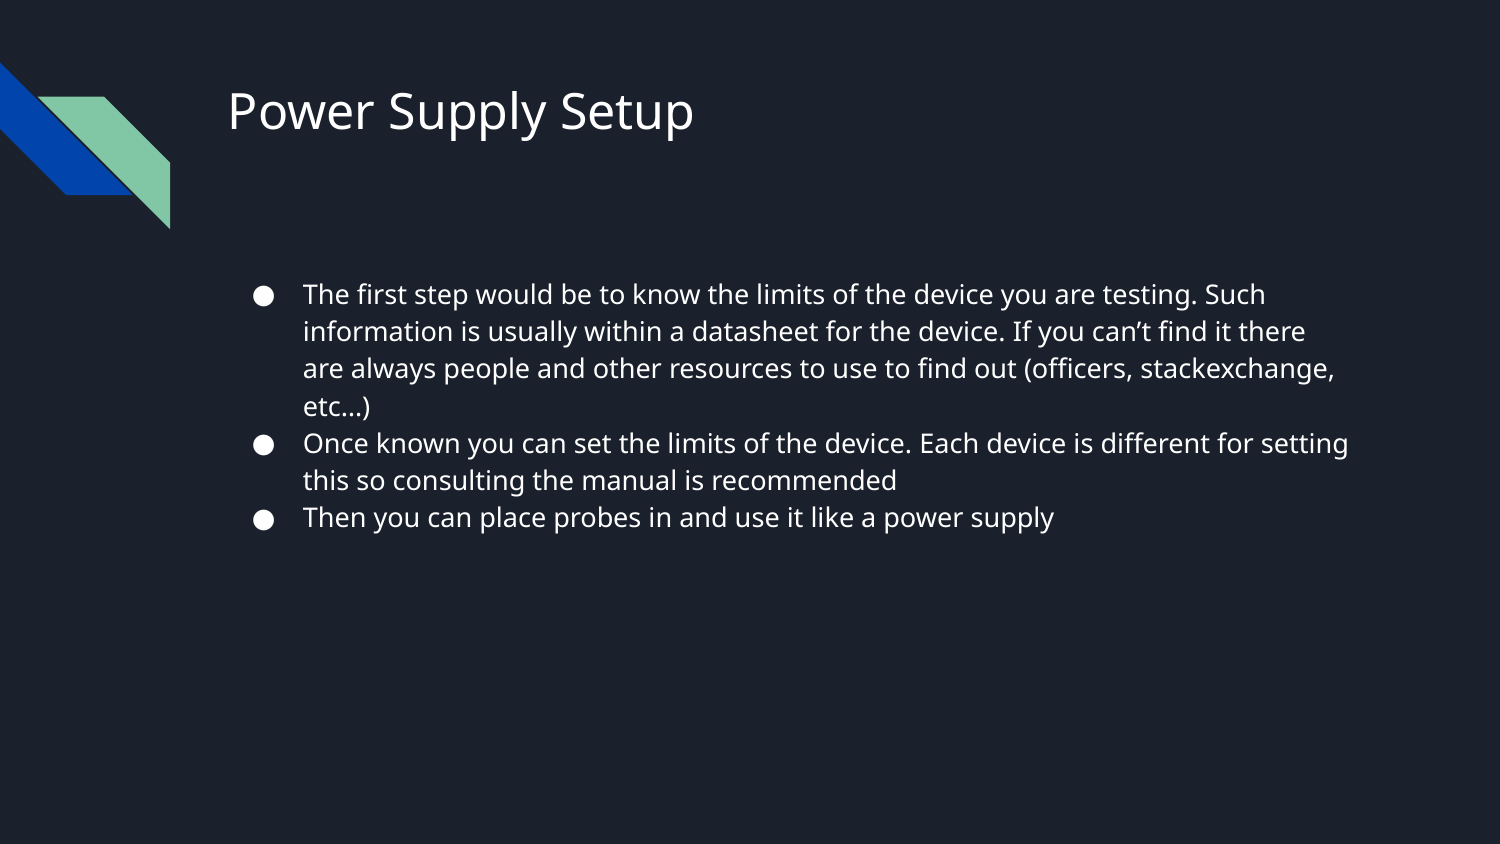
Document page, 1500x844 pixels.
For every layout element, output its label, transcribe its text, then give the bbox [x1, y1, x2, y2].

title Power Supply Setup [212, 64, 1368, 215]
list The first step would be to know the limits of the device you are testing. Such information is usually within a datasheet for the device. If you can’t find it there are always people and other resources to use to find out (officers, stackexchange, etc…) Once known you can set the limits of the device. Each device is different for setting this so consulting the manual is recommended Then you can place probes in and use it like a power supply [212, 257, 1368, 735]
